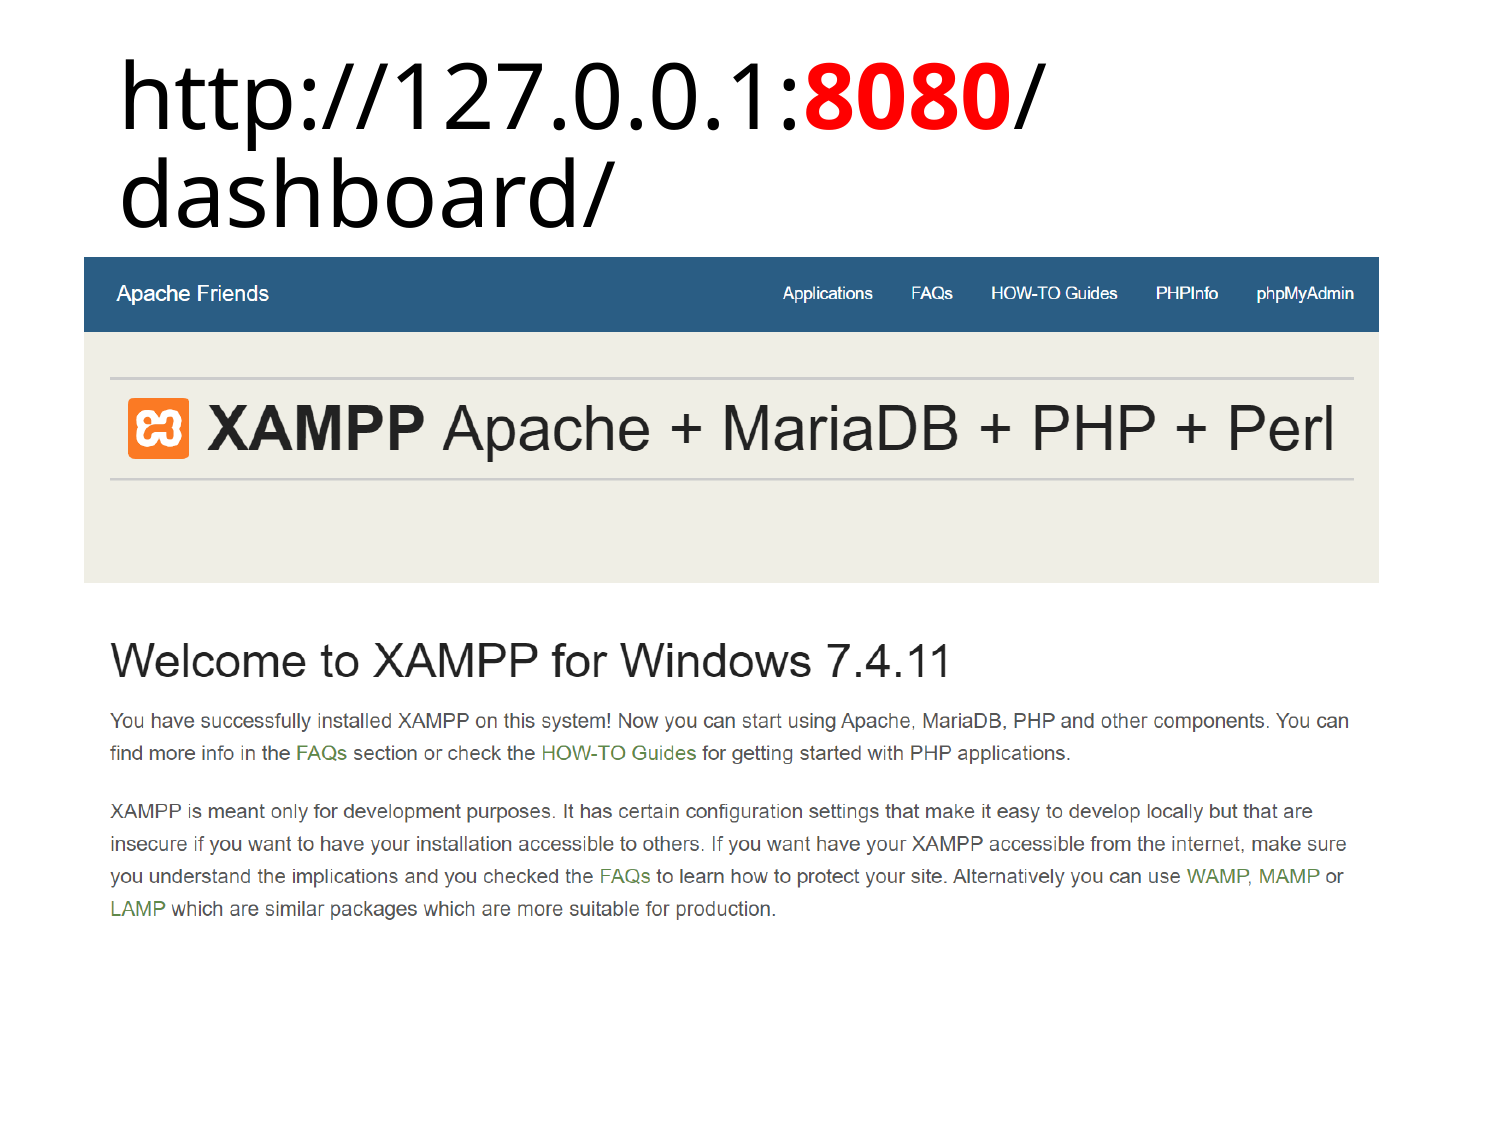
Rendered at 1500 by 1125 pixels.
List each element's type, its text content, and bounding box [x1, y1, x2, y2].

title http://127.0.0.1:8080/dashboard/ [103, 59, 1397, 238]
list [84, 257, 1379, 952]
